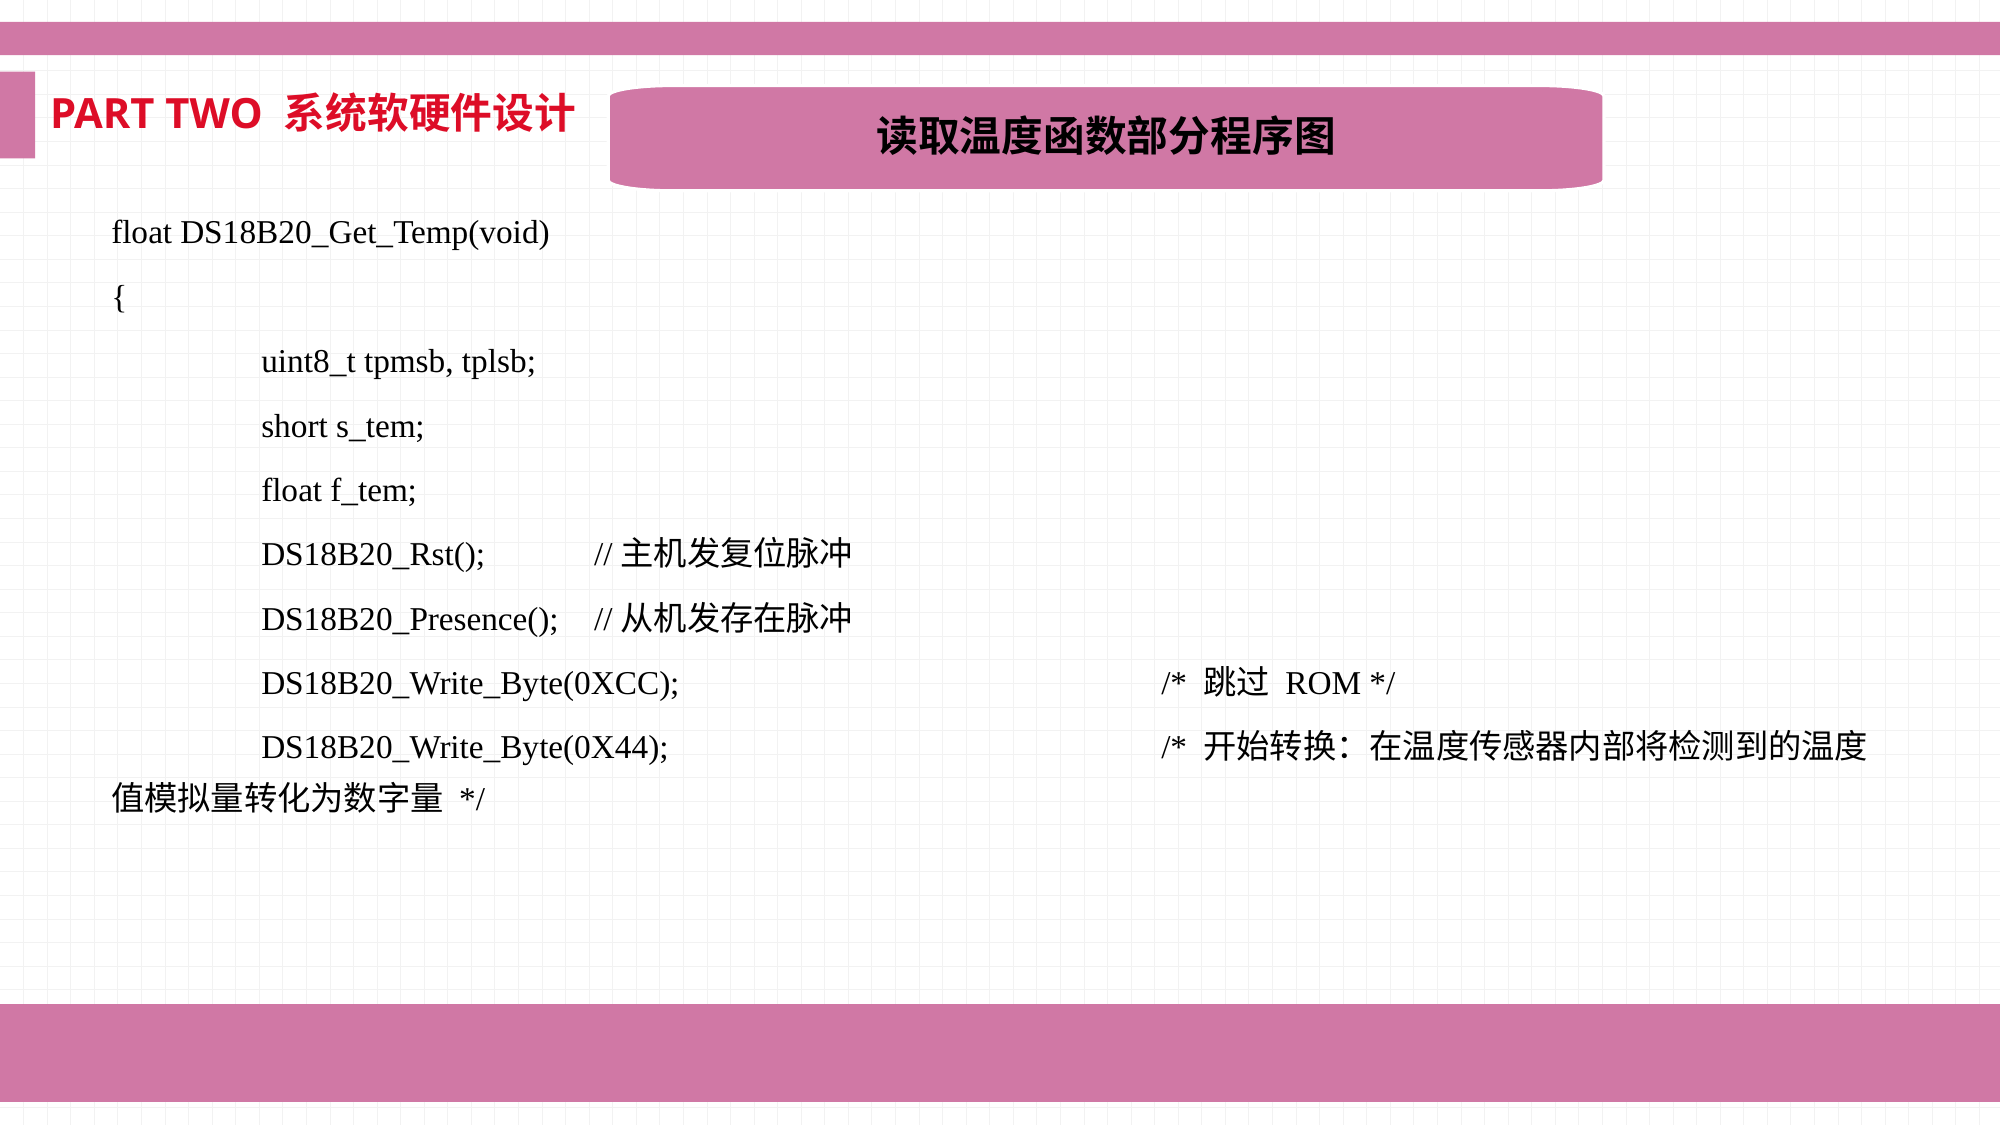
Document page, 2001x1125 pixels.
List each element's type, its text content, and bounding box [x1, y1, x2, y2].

text_box 读取温度函数部分程序图 [606, 84, 1606, 191]
list PART TWO 系统软硬件设计 [34, 70, 835, 159]
text_box float DS18B20_Get_Temp(void) { uint8_t tpmsb, tplsb; short s_tem; float f_tem; DS18B20_Rst(); //主机发复位脉冲 DS18B20_Presence(); //从机发存在脉冲 DS18B20_Write_Byte(0XCC); /* 跳过 ROM */ DS18B20_Write_Byte(0X44); /* 开始转换：在温度传感器内部将检测到的温度值模拟量转化为数字量 */ [96, 191, 1904, 890]
